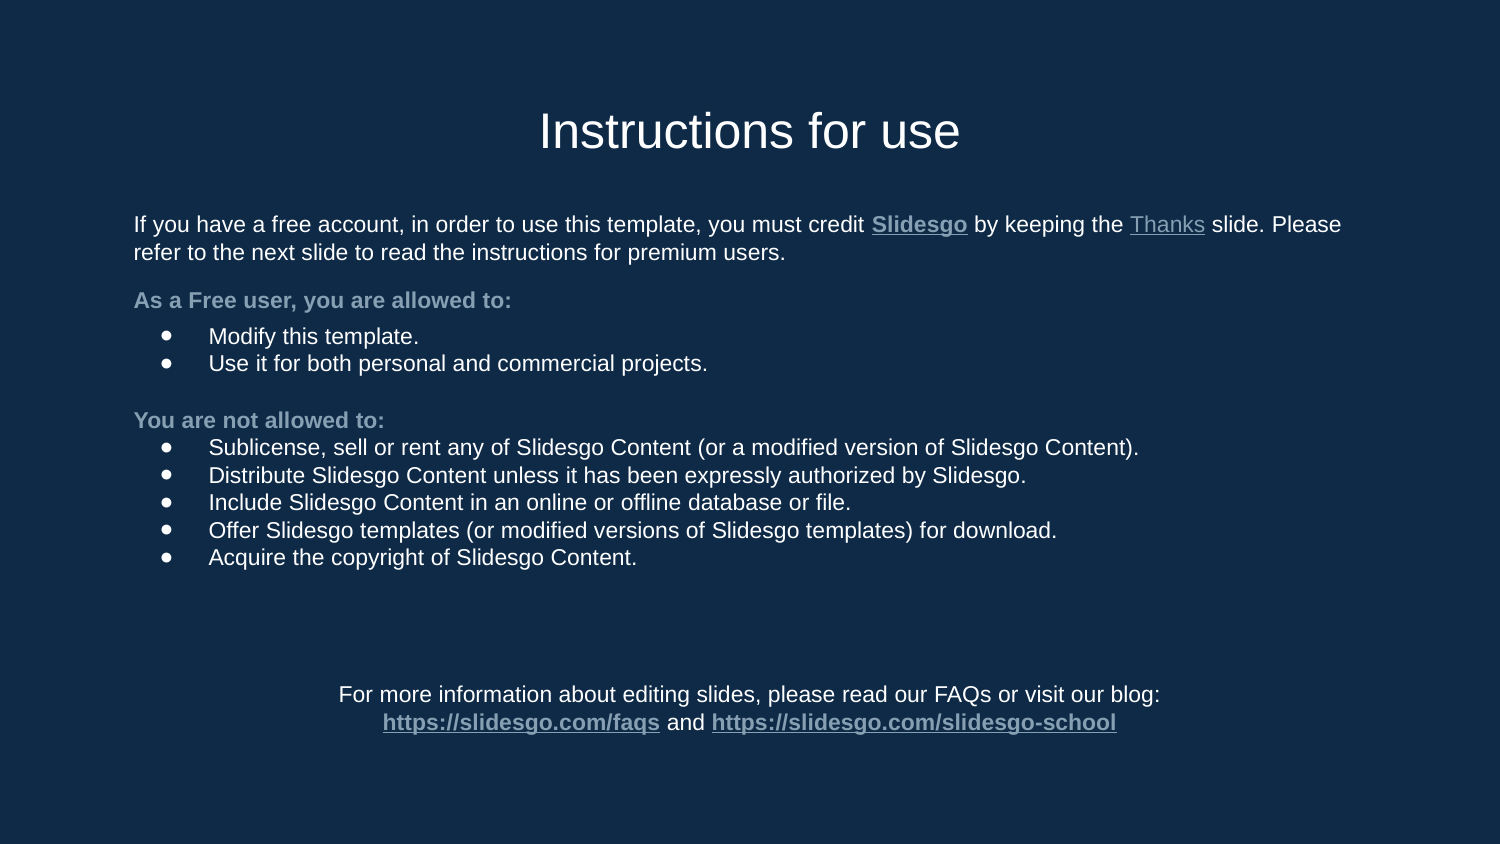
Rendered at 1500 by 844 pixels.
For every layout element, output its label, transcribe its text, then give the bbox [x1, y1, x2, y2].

text_box If you have a free account, in order to use this template, you must credit Slidesgo by keeping the Thanks slide. Please refer to the next slide to read the instructions for premium users. As a Free user, you are allowed to: Modify this template. Use it for both personal and commercial projects. You are not allowed to: Sublicense, sell or rent any of Slidesgo Content (or a modified version of Slidesgo Content). Distribute Slidesgo Content unless it has been expressly authorized by Slidesgo. Include Slidesgo Content in an online or offline database or file. Offer Slidesgo templates (or modified versions of Slidesgo templates) for download. Acquire the copyright of Slidesgo Content. For more information about editing slides, please read our FAQs or visit our blog: https://slidesgo.com/faqs and https://slidesgo.com/slidesgo-school [118, 194, 1382, 760]
title Instructions for use [118, 83, 1382, 163]
